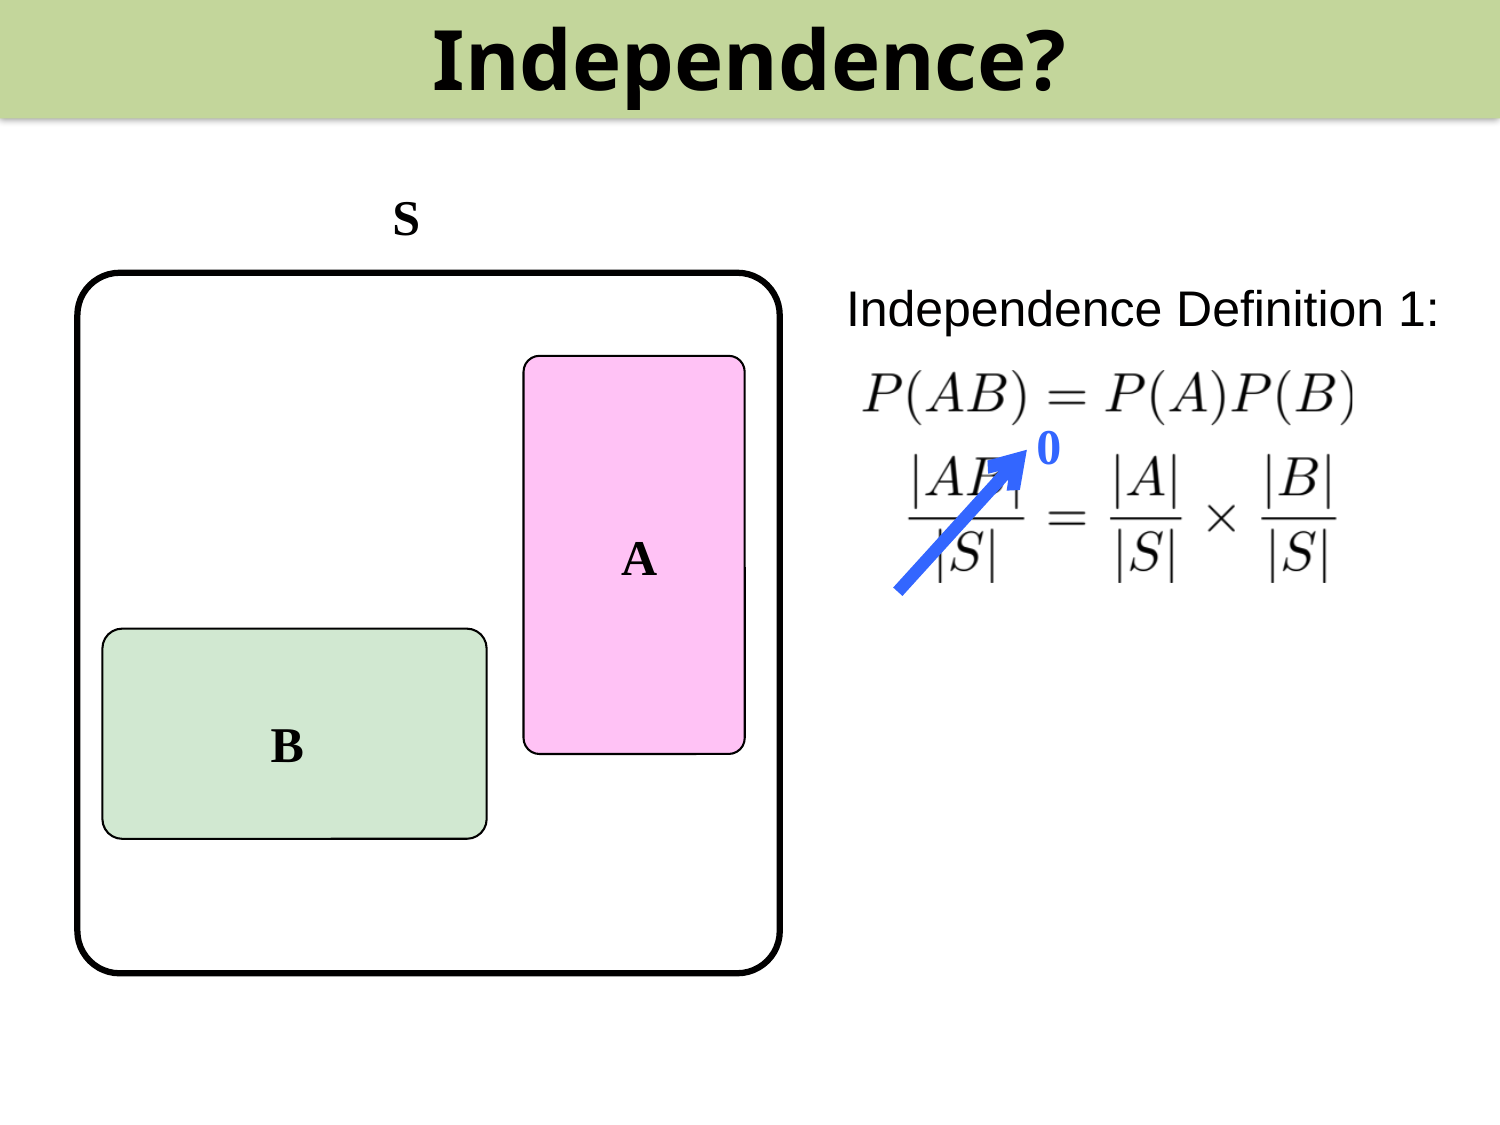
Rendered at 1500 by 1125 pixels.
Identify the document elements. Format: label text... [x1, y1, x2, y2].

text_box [897, 449, 1028, 592]
picture [861, 370, 1353, 583]
text_box [102, 628, 487, 839]
text_box [77, 272, 780, 974]
text_box Independence Definition 1: [831, 269, 1456, 344]
text_box A [606, 517, 672, 593]
text_box Independence? [0, 0, 1500, 122]
text_box [523, 355, 745, 755]
text_box S [377, 178, 436, 253]
text_box B [255, 705, 319, 780]
